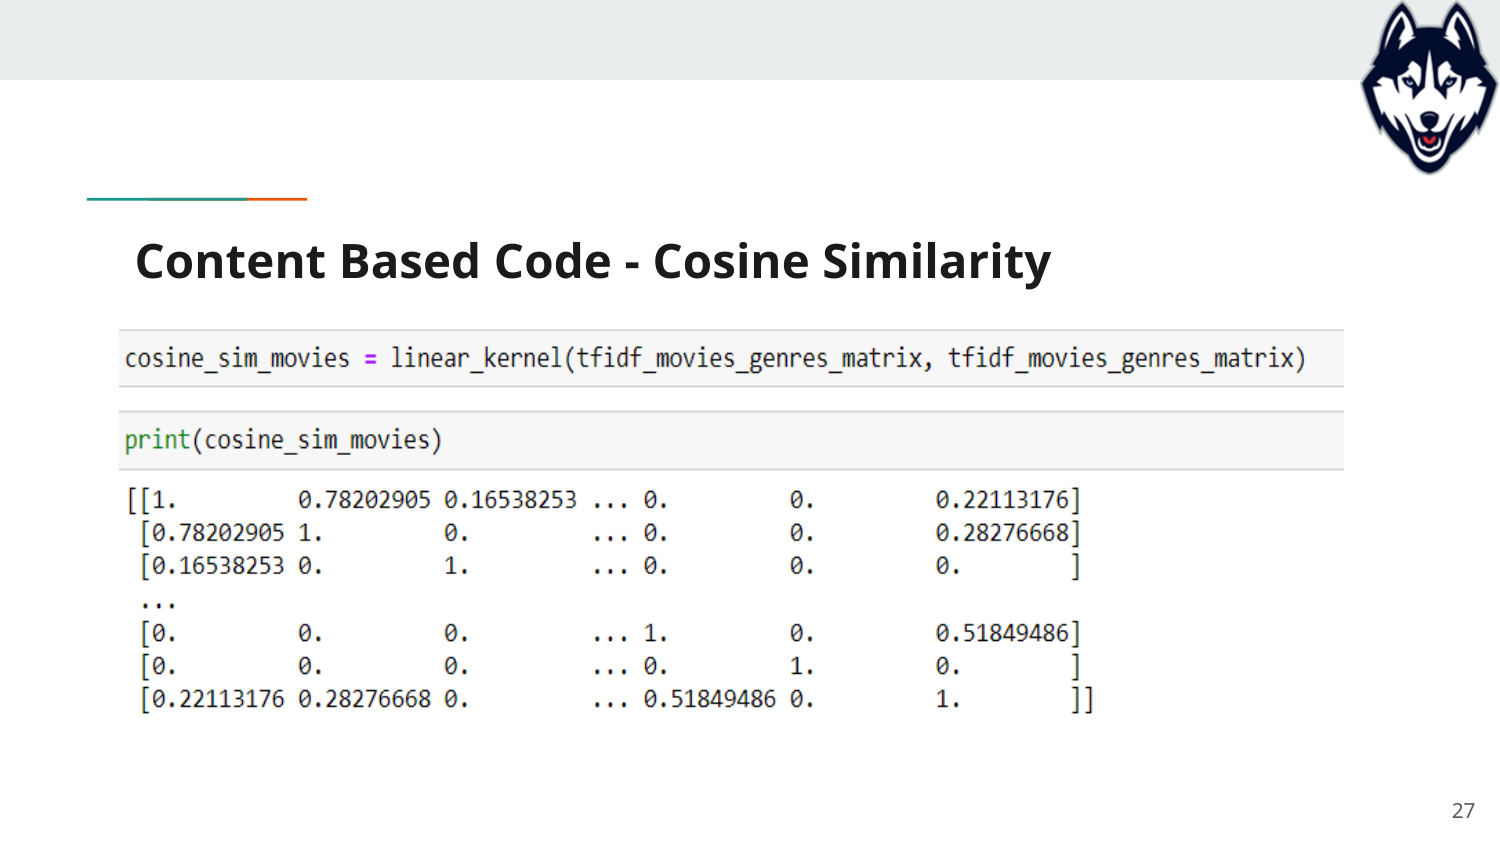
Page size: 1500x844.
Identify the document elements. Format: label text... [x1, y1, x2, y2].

picture [119, 317, 1344, 745]
title Content Based Code - Cosine Similarity [119, 216, 1381, 305]
picture [1359, 0, 1500, 177]
slide_number ‹#› [1400, 779, 1491, 844]
